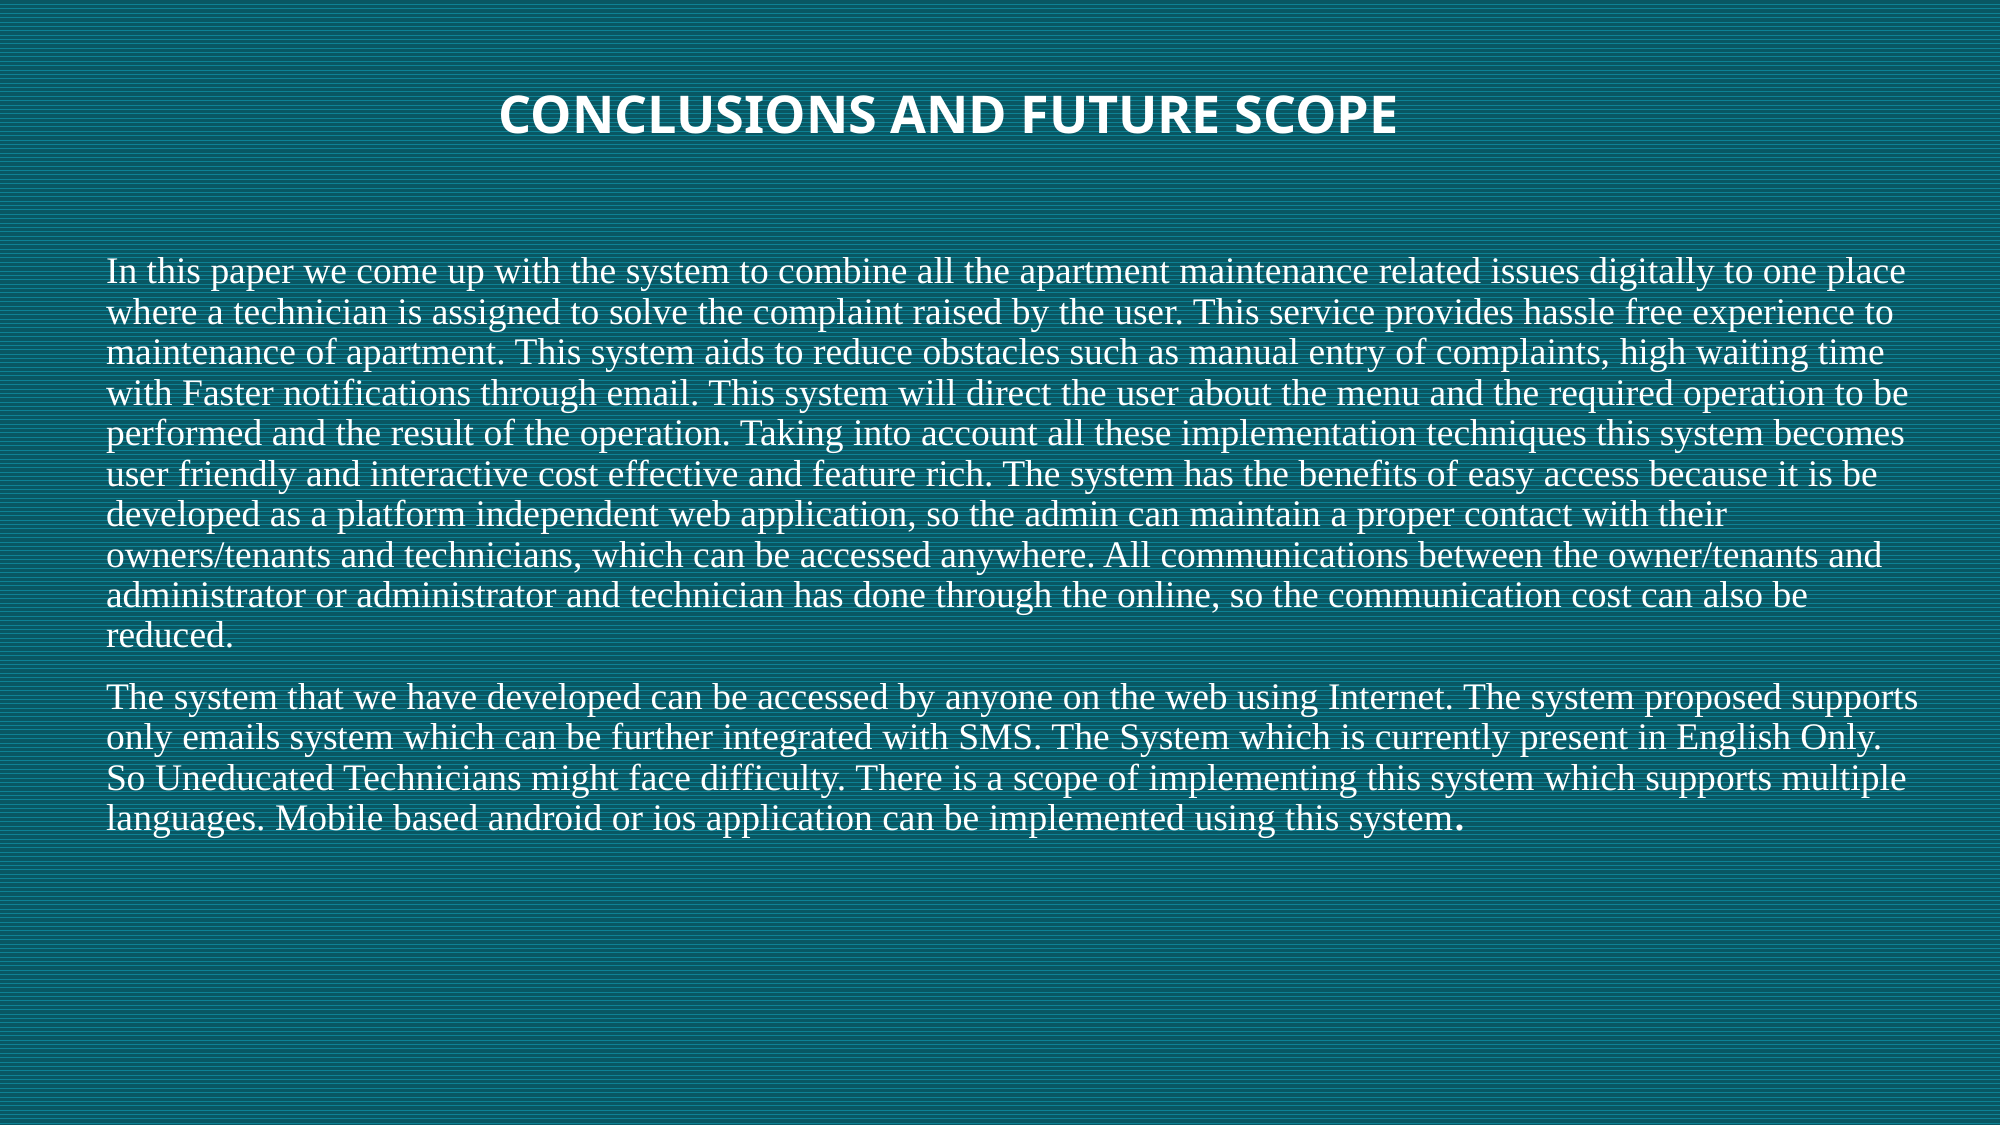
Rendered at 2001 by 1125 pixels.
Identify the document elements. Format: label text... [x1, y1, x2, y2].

list In this paper we come up with the system to combine all the apartment maintenance related issues digitally to one place where a technician is assigned to solve the complaint raised by the user. This service provides hassle free experience to maintenance of apartment. This system aids to reduce obstacles such as manual entry of complaints, high waiting time with Faster notifications through email. This system will direct the user about the menu and the required operation to be performed and the result of the operation. Taking into account all these implementation techniques this system becomes user friendly and interactive cost effective and feature rich. The system has the benefits of easy access because it is be developed as a platform independent web application, so the admin can maintain a proper contact with their owners/tenants and technicians, which can be accessed anywhere. All communications between the owner/tenants and administrator or administrator and technician has done through the online, so the communication cost can also be reduced. The system that we have developed can be accessed by anyone on the web using Internet. The system proposed supports only emails system which can be further integrated with SMS. The System which is currently present in English Only. So Uneducated Technicians might face difficulty. There is a scope of implementing this system which supports multiple languages. Mobile based android or ios application can be implemented using this system. [91, 244, 1936, 979]
title CONCLUSIONS AND FUTURE SCOPE [183, 52, 1909, 244]
